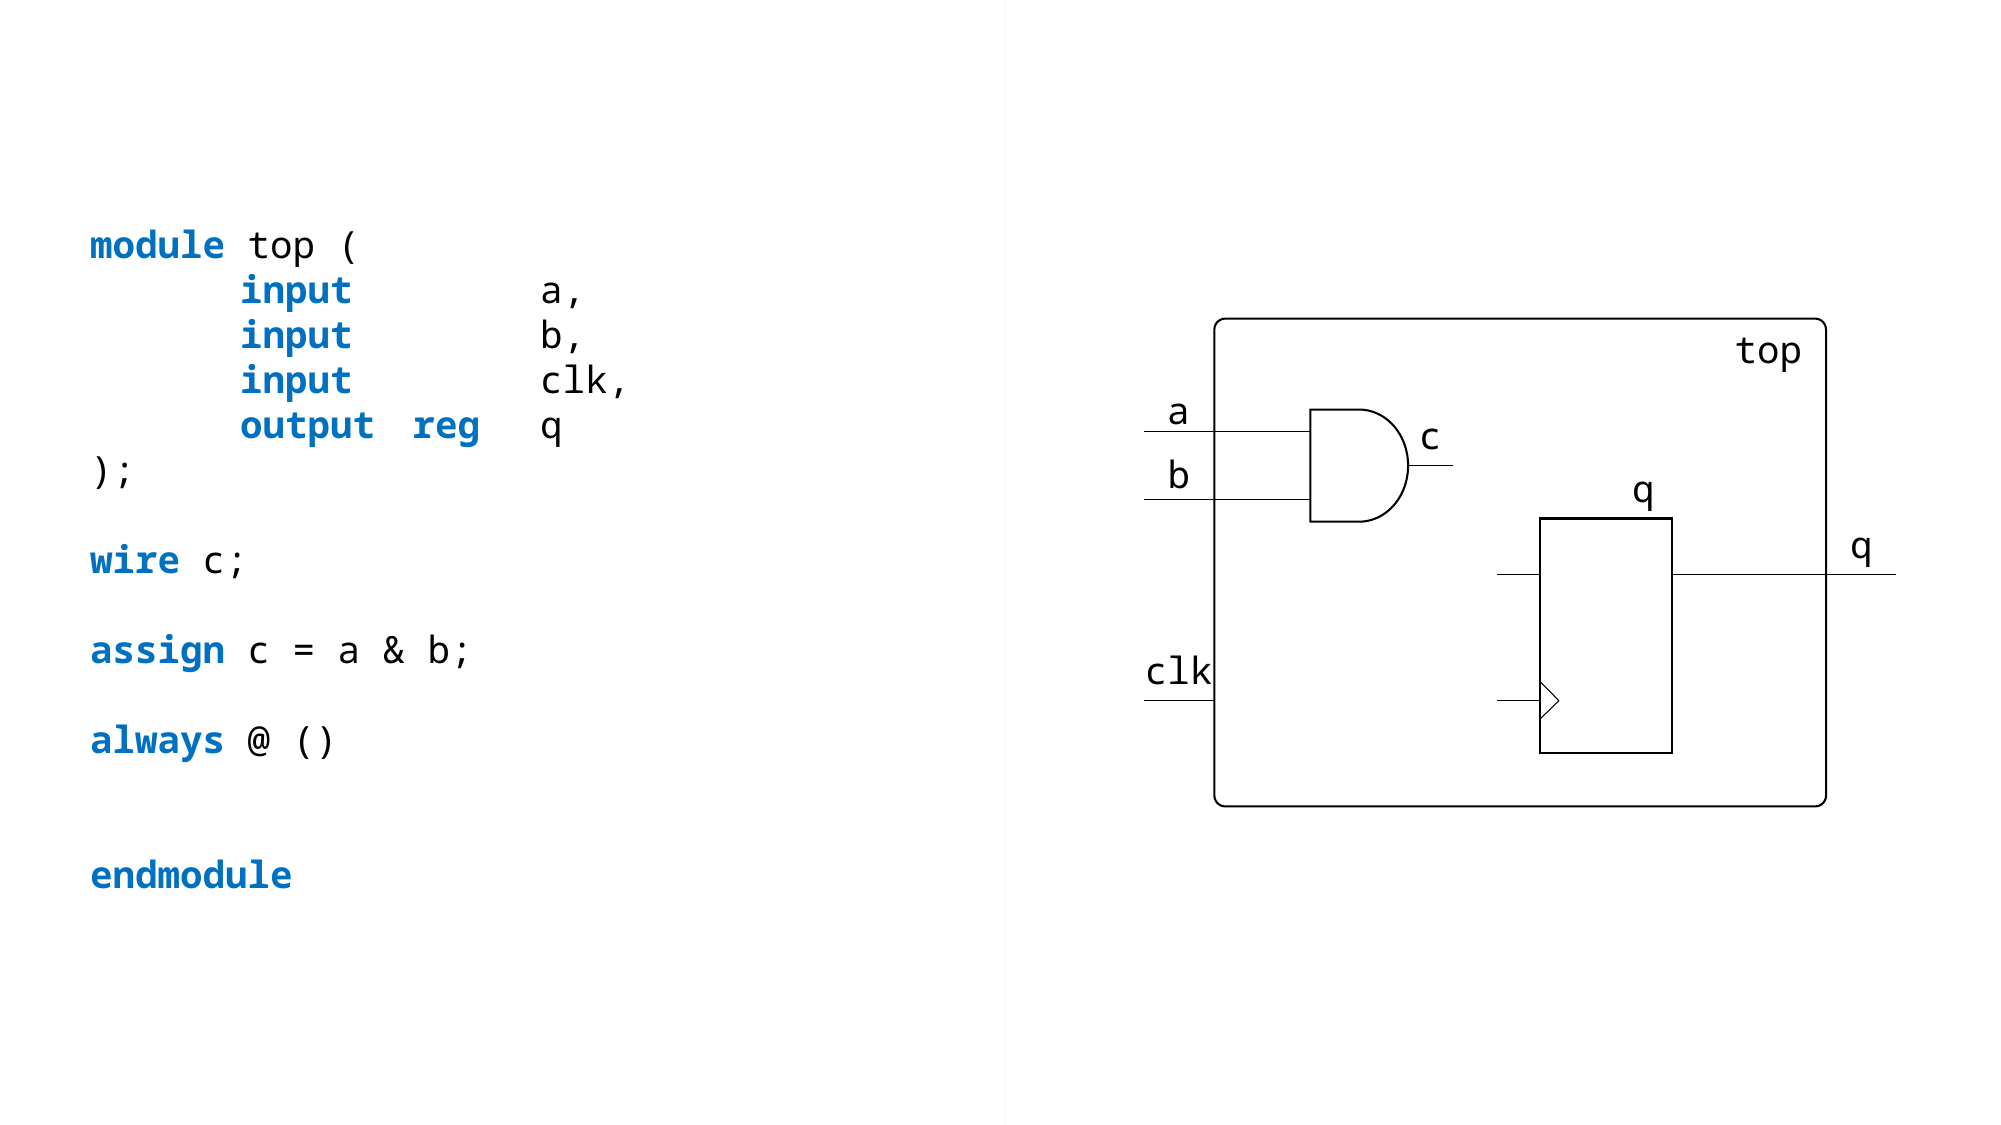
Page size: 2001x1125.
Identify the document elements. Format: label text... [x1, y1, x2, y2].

text_box b [1152, 500, 1206, 504]
text_box c [1404, 404, 1457, 465]
text_box a [1152, 379, 1205, 431]
text_box top [1719, 318, 1817, 379]
text_box [1213, 317, 1828, 808]
text_box [1539, 517, 1673, 754]
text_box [1539, 700, 1559, 720]
text_box q [1835, 513, 1888, 574]
text_box q [1617, 457, 1670, 518]
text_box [1540, 681, 1559, 700]
text_box clk [1129, 639, 1228, 700]
text_box a [1152, 432, 1205, 439]
text_box module top ( input a, input b, input clk, output reg q ); wire c; assign c = a & b; always @ () endmodule [75, 214, 1000, 904]
text_box [1309, 408, 1410, 523]
text_box b [1152, 443, 1206, 499]
